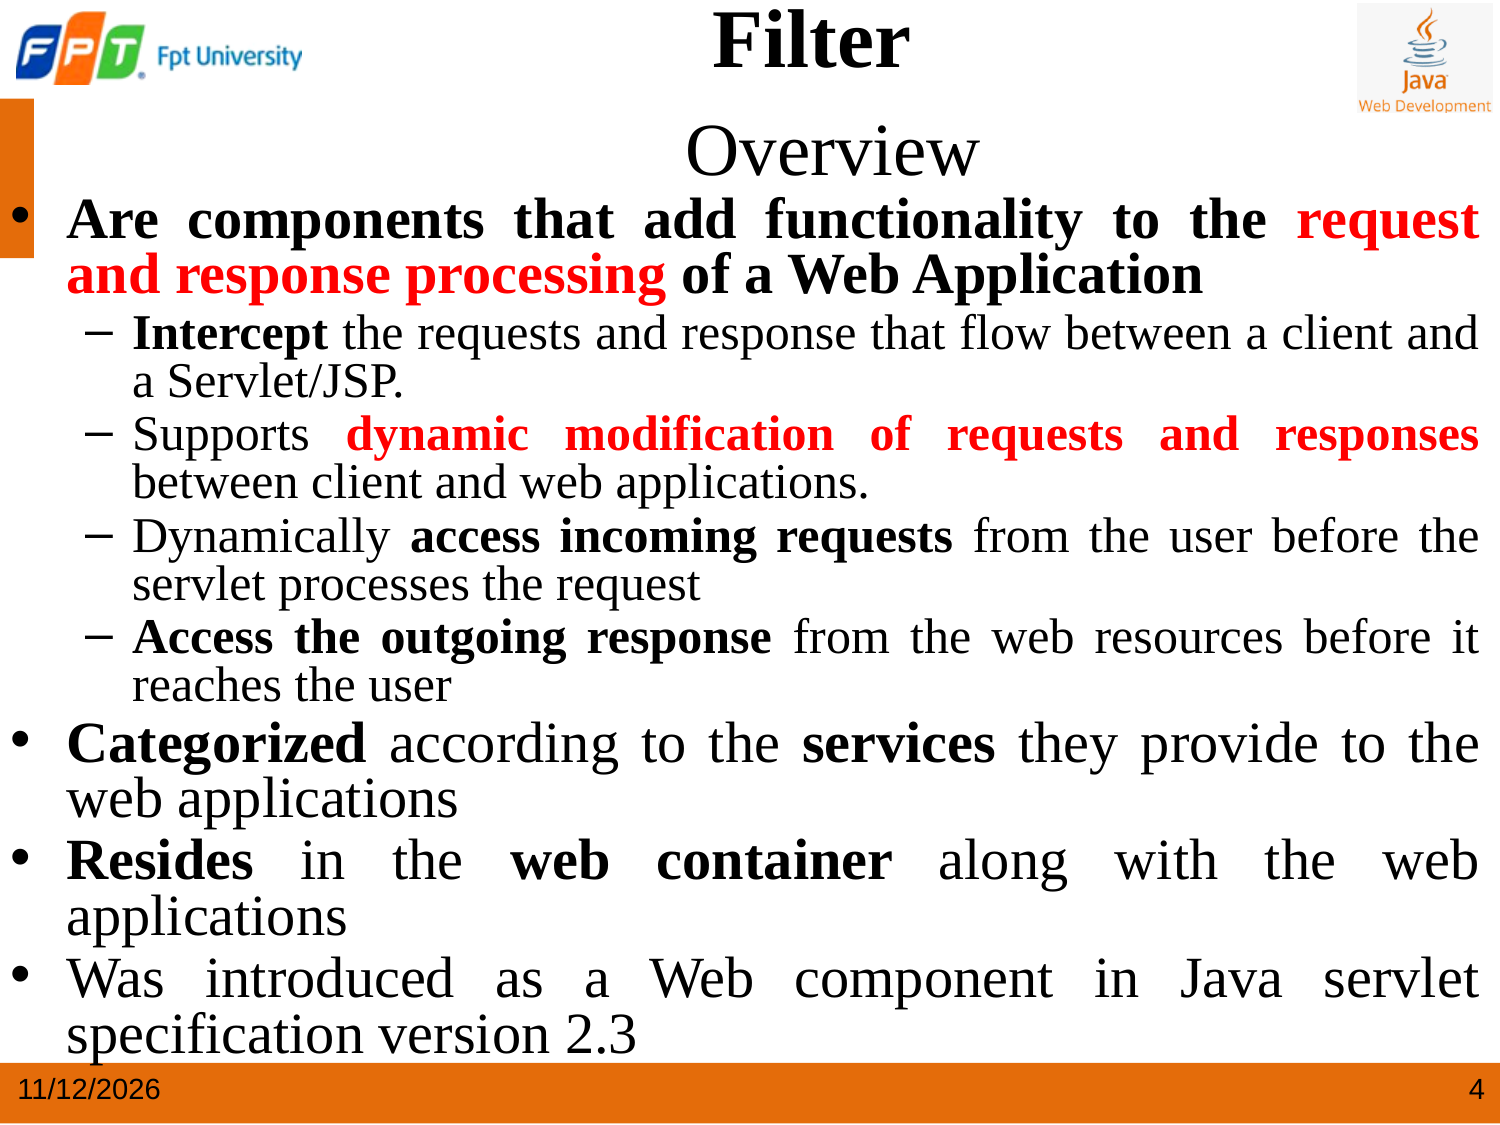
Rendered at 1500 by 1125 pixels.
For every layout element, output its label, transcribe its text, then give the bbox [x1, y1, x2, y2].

picture [16, 11, 146, 85]
title Filter Overview [146, 0, 1497, 178]
list Are components that add functionality to the request and response processing of a Web Application Intercept the requests and response that flow between a client and a Servlet/JSP. Supports dynamic modification of requests and responses between client and web applications. Dynamically access incoming requests from the user before the servlet processes the request Access the outgoing response from the web resources before it reaches the user Categorized according to the services they provide to the web applications Resides in the web container along with the web applications Was introduced as a Web component in Java servlet specification version 2.3 [0, 185, 1496, 1064]
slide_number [2, 1063, 231, 1123]
slide_number 4 [1050, 1063, 1500, 1124]
